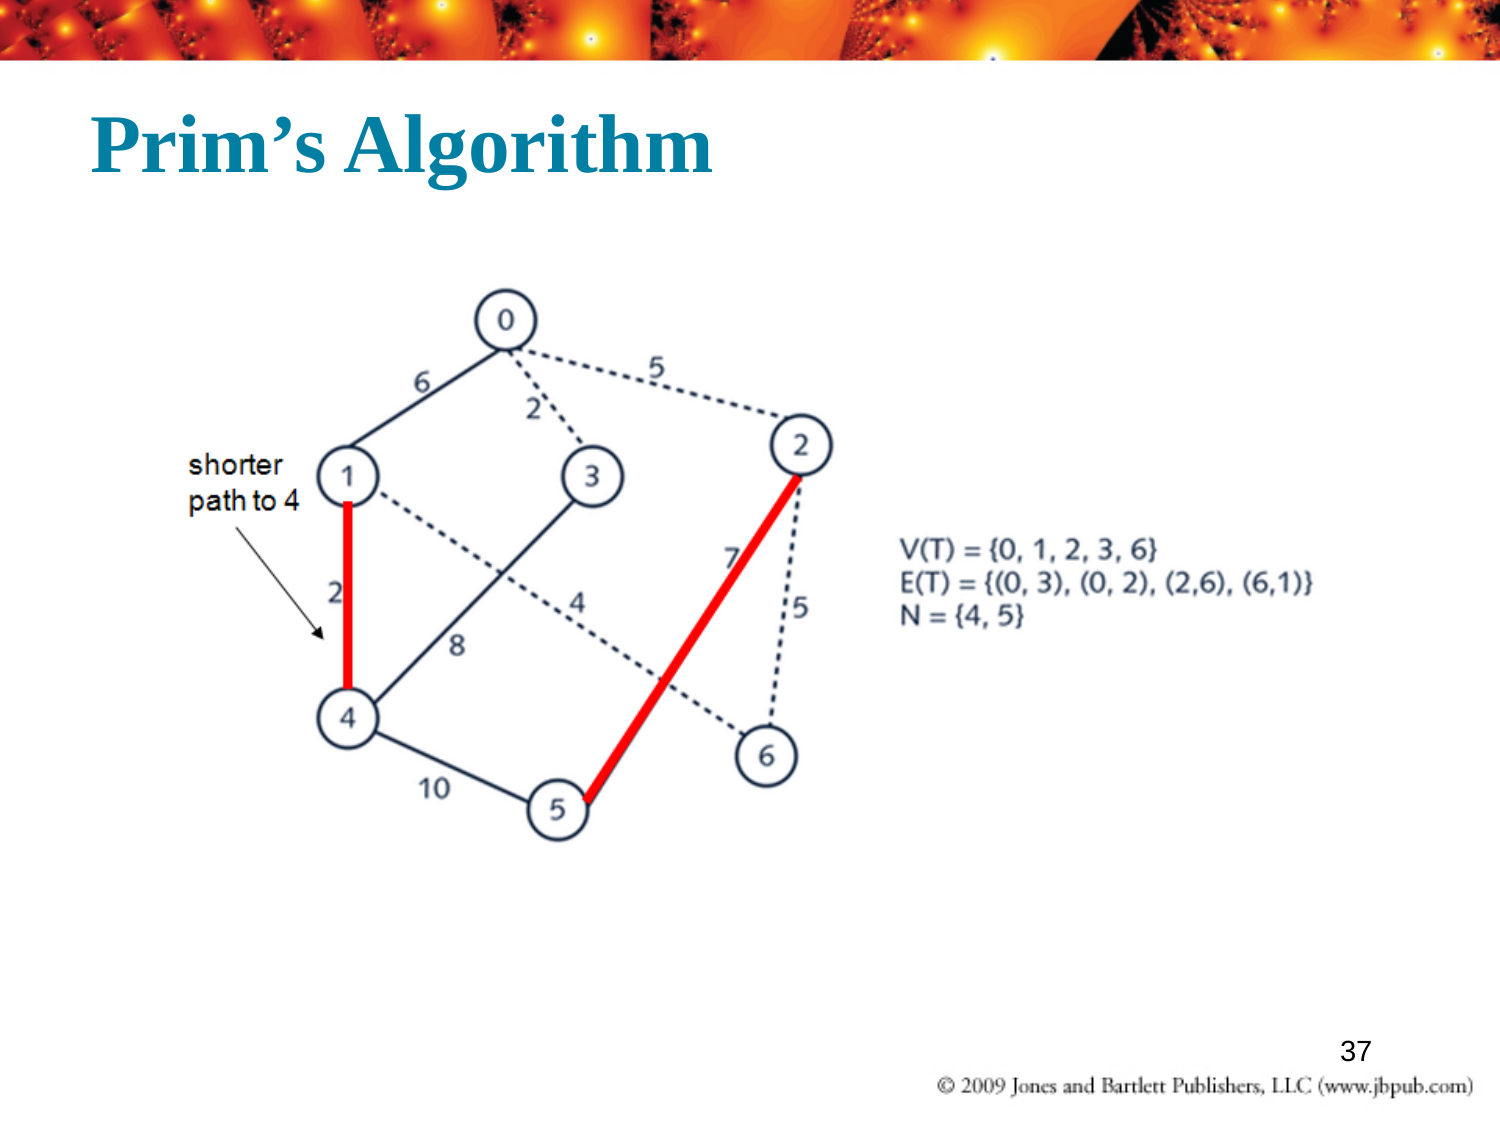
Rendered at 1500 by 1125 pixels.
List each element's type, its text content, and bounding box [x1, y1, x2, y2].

slide_number 37 [1074, 1024, 1388, 1101]
title Prim’s Algorithm [74, 44, 1426, 233]
picture [0, 0, 1500, 1125]
